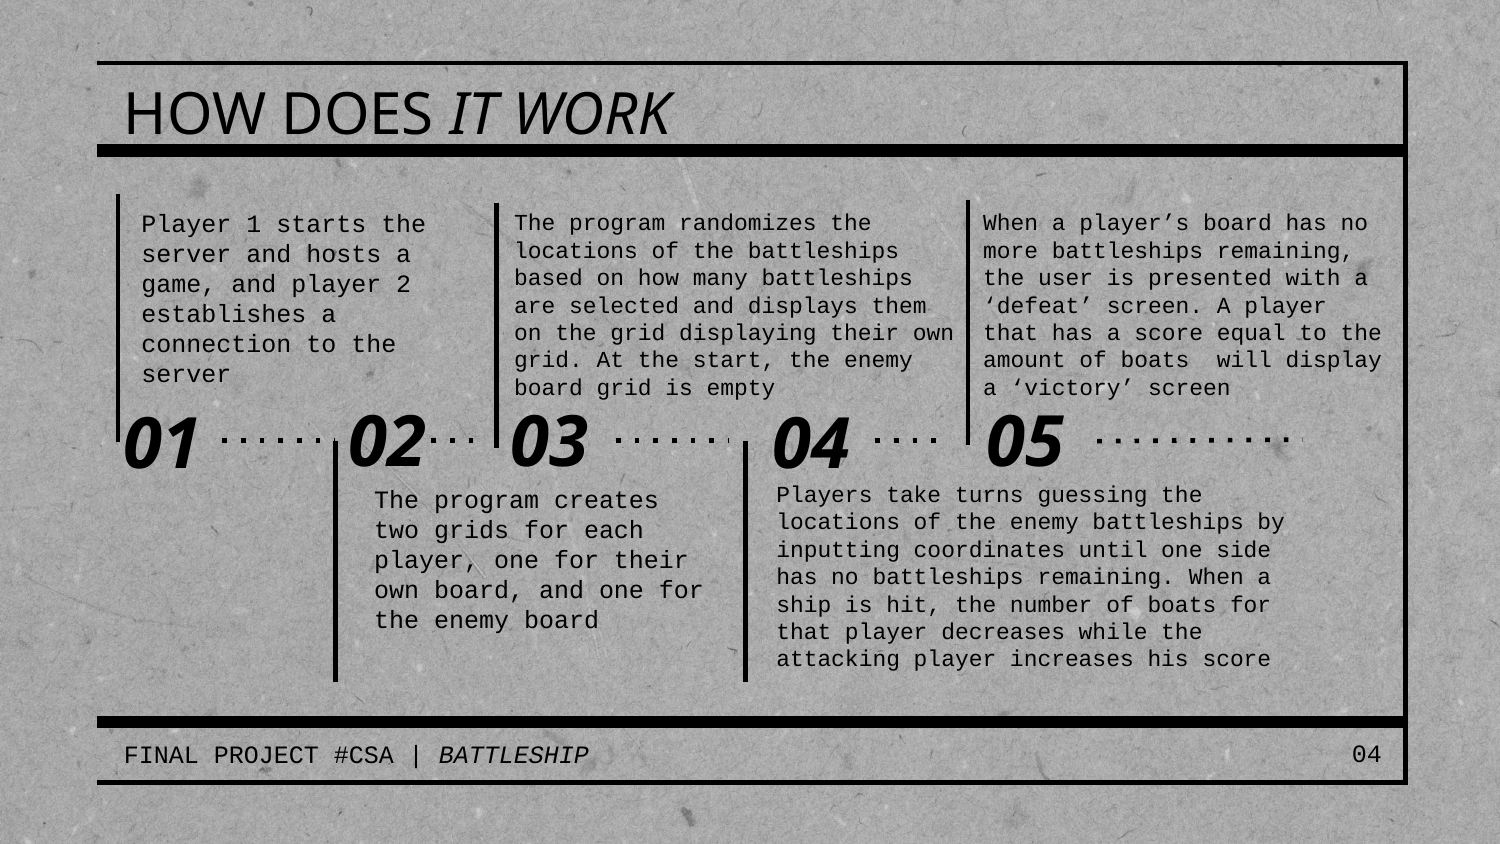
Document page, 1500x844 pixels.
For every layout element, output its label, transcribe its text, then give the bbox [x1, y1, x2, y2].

picture [0, 0, 1500, 844]
subtitle 02 [343, 395, 460, 486]
subtitle 03 [504, 395, 622, 486]
title HOW DOES IT WORK [118, 76, 1382, 155]
subtitle When a player’s board has no more battleships remaining, the user is presented with a ‘defeat’ screen. A player that has a score equal to the amount of boats will display a ‘victory’ screen [977, 207, 1397, 298]
text_box 0‹#› [1306, 738, 1397, 767]
subtitle Player 1 starts the server and hosts a game, and player 2 establishes a connection to the server [135, 207, 466, 398]
subtitle 01 [118, 397, 235, 488]
subtitle The program creates two grids for each player, one for their own board, and one for the enemy board [368, 483, 713, 574]
subtitle 04 [767, 397, 884, 488]
subtitle 05 [980, 395, 1098, 486]
subtitle FINAL PROJECT #CSA | BATTLESHIP [118, 738, 1306, 767]
subtitle Players take turns guessing the locations of the enemy battleships by inputting coordinates until one side has no battleships remaining. When a ship is hit, the number of boats for that player decreases while the attacking player increases his score [770, 479, 1307, 570]
subtitle The program randomizes the locations of the battleships based on how many battleships are selected and displays them on the grid displaying their own grid. At the start, the enemy board grid is empty [508, 207, 963, 298]
